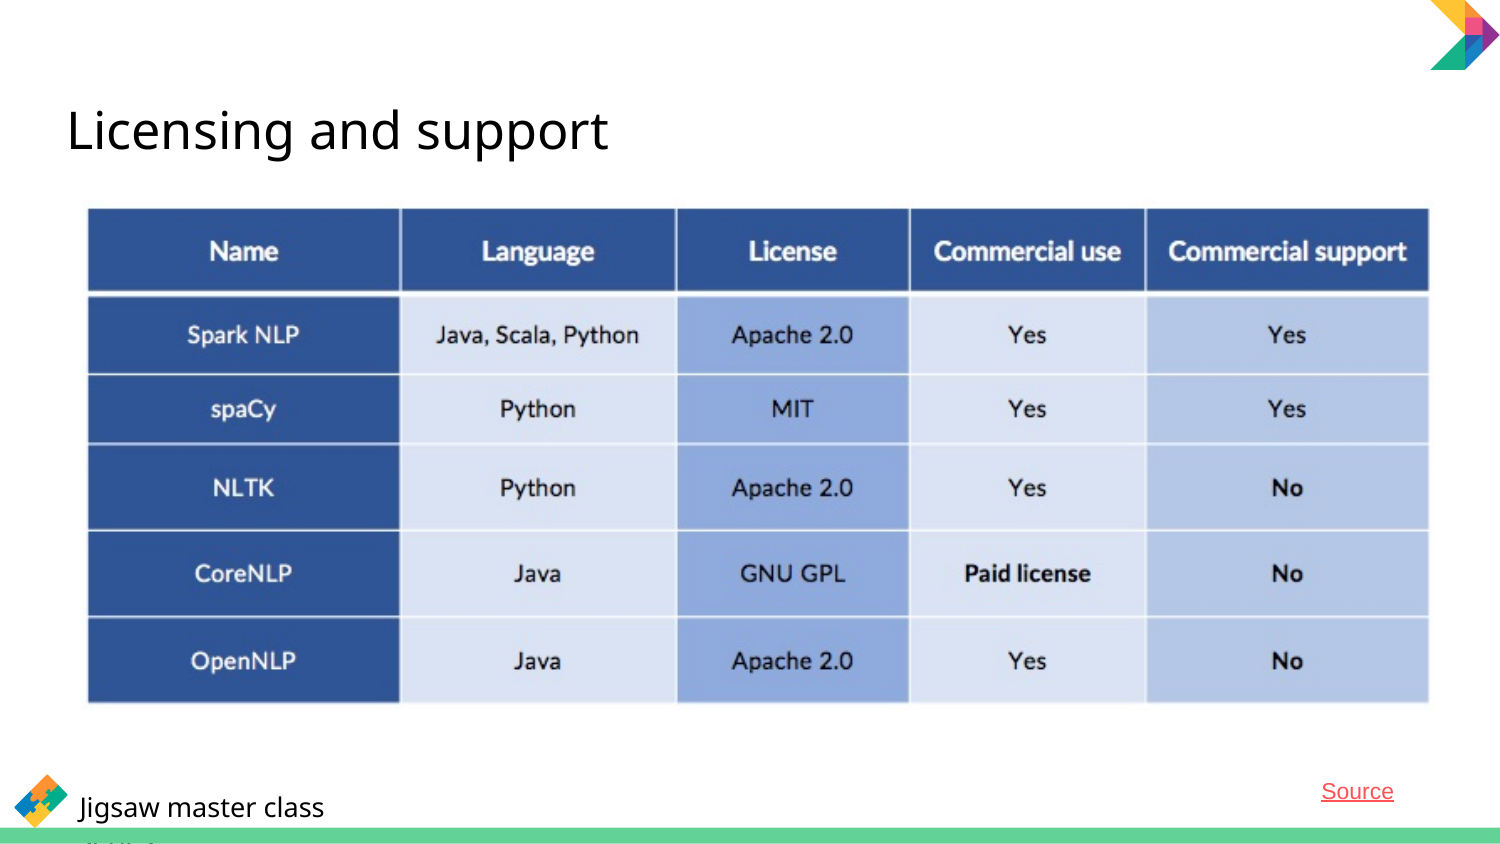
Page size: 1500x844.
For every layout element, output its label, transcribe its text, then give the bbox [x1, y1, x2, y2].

text_box Source [1306, 761, 1438, 819]
picture [1430, 0, 1500, 70]
title Licensing and support [51, 72, 1449, 167]
picture [82, 199, 1435, 710]
